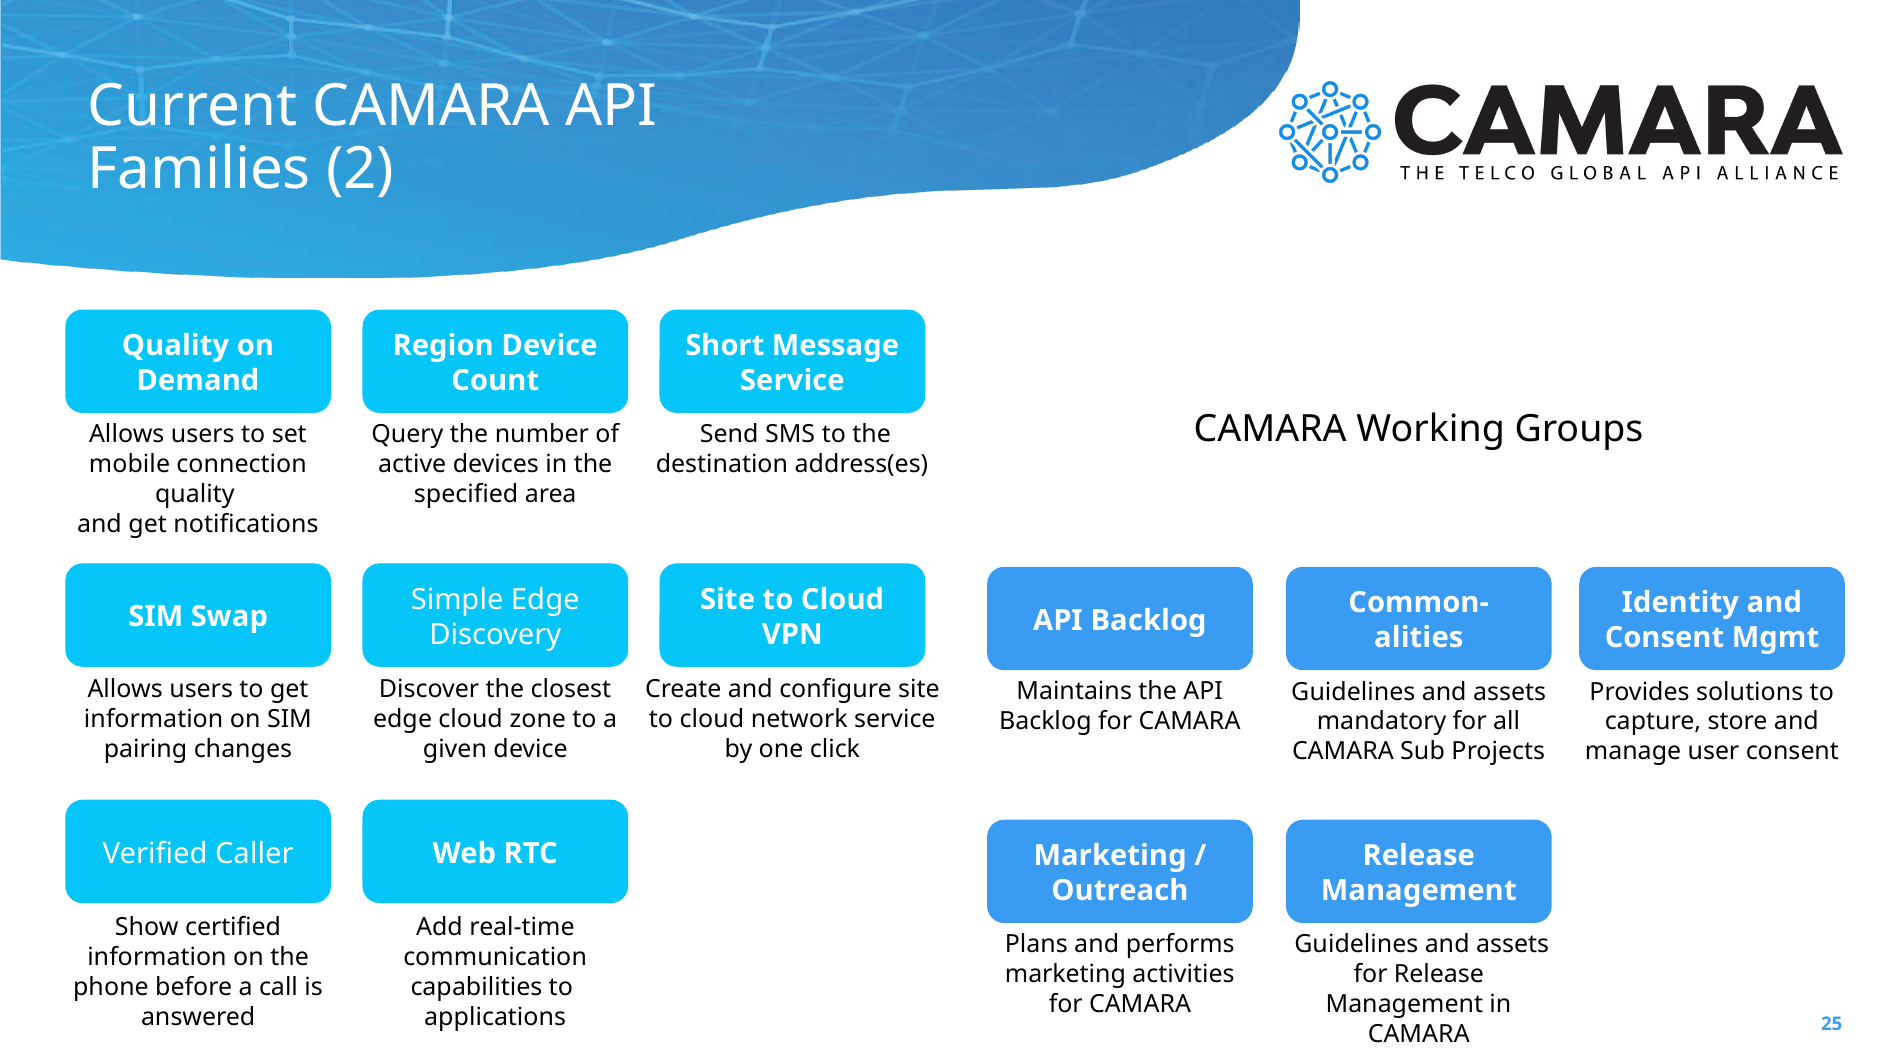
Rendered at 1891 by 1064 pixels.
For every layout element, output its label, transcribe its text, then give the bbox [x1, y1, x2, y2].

text_box Create and configure site to cloud network service by one click [648, 665, 959, 771]
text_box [1565, 566, 1859, 805]
picture [0, 0, 1300, 278]
text_box Send SMS to the destination address(es) [648, 410, 946, 486]
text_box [973, 566, 1264, 1027]
text_box CAMARA Working Groups [1178, 396, 1659, 457]
text_box Short Message Service [657, 307, 928, 410]
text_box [1265, 566, 1573, 1058]
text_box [348, 309, 642, 1040]
text_box Site to Cloud VPN [657, 561, 928, 669]
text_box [51, 309, 345, 1040]
title Current CAMARA API Families (2) [72, 67, 1869, 197]
